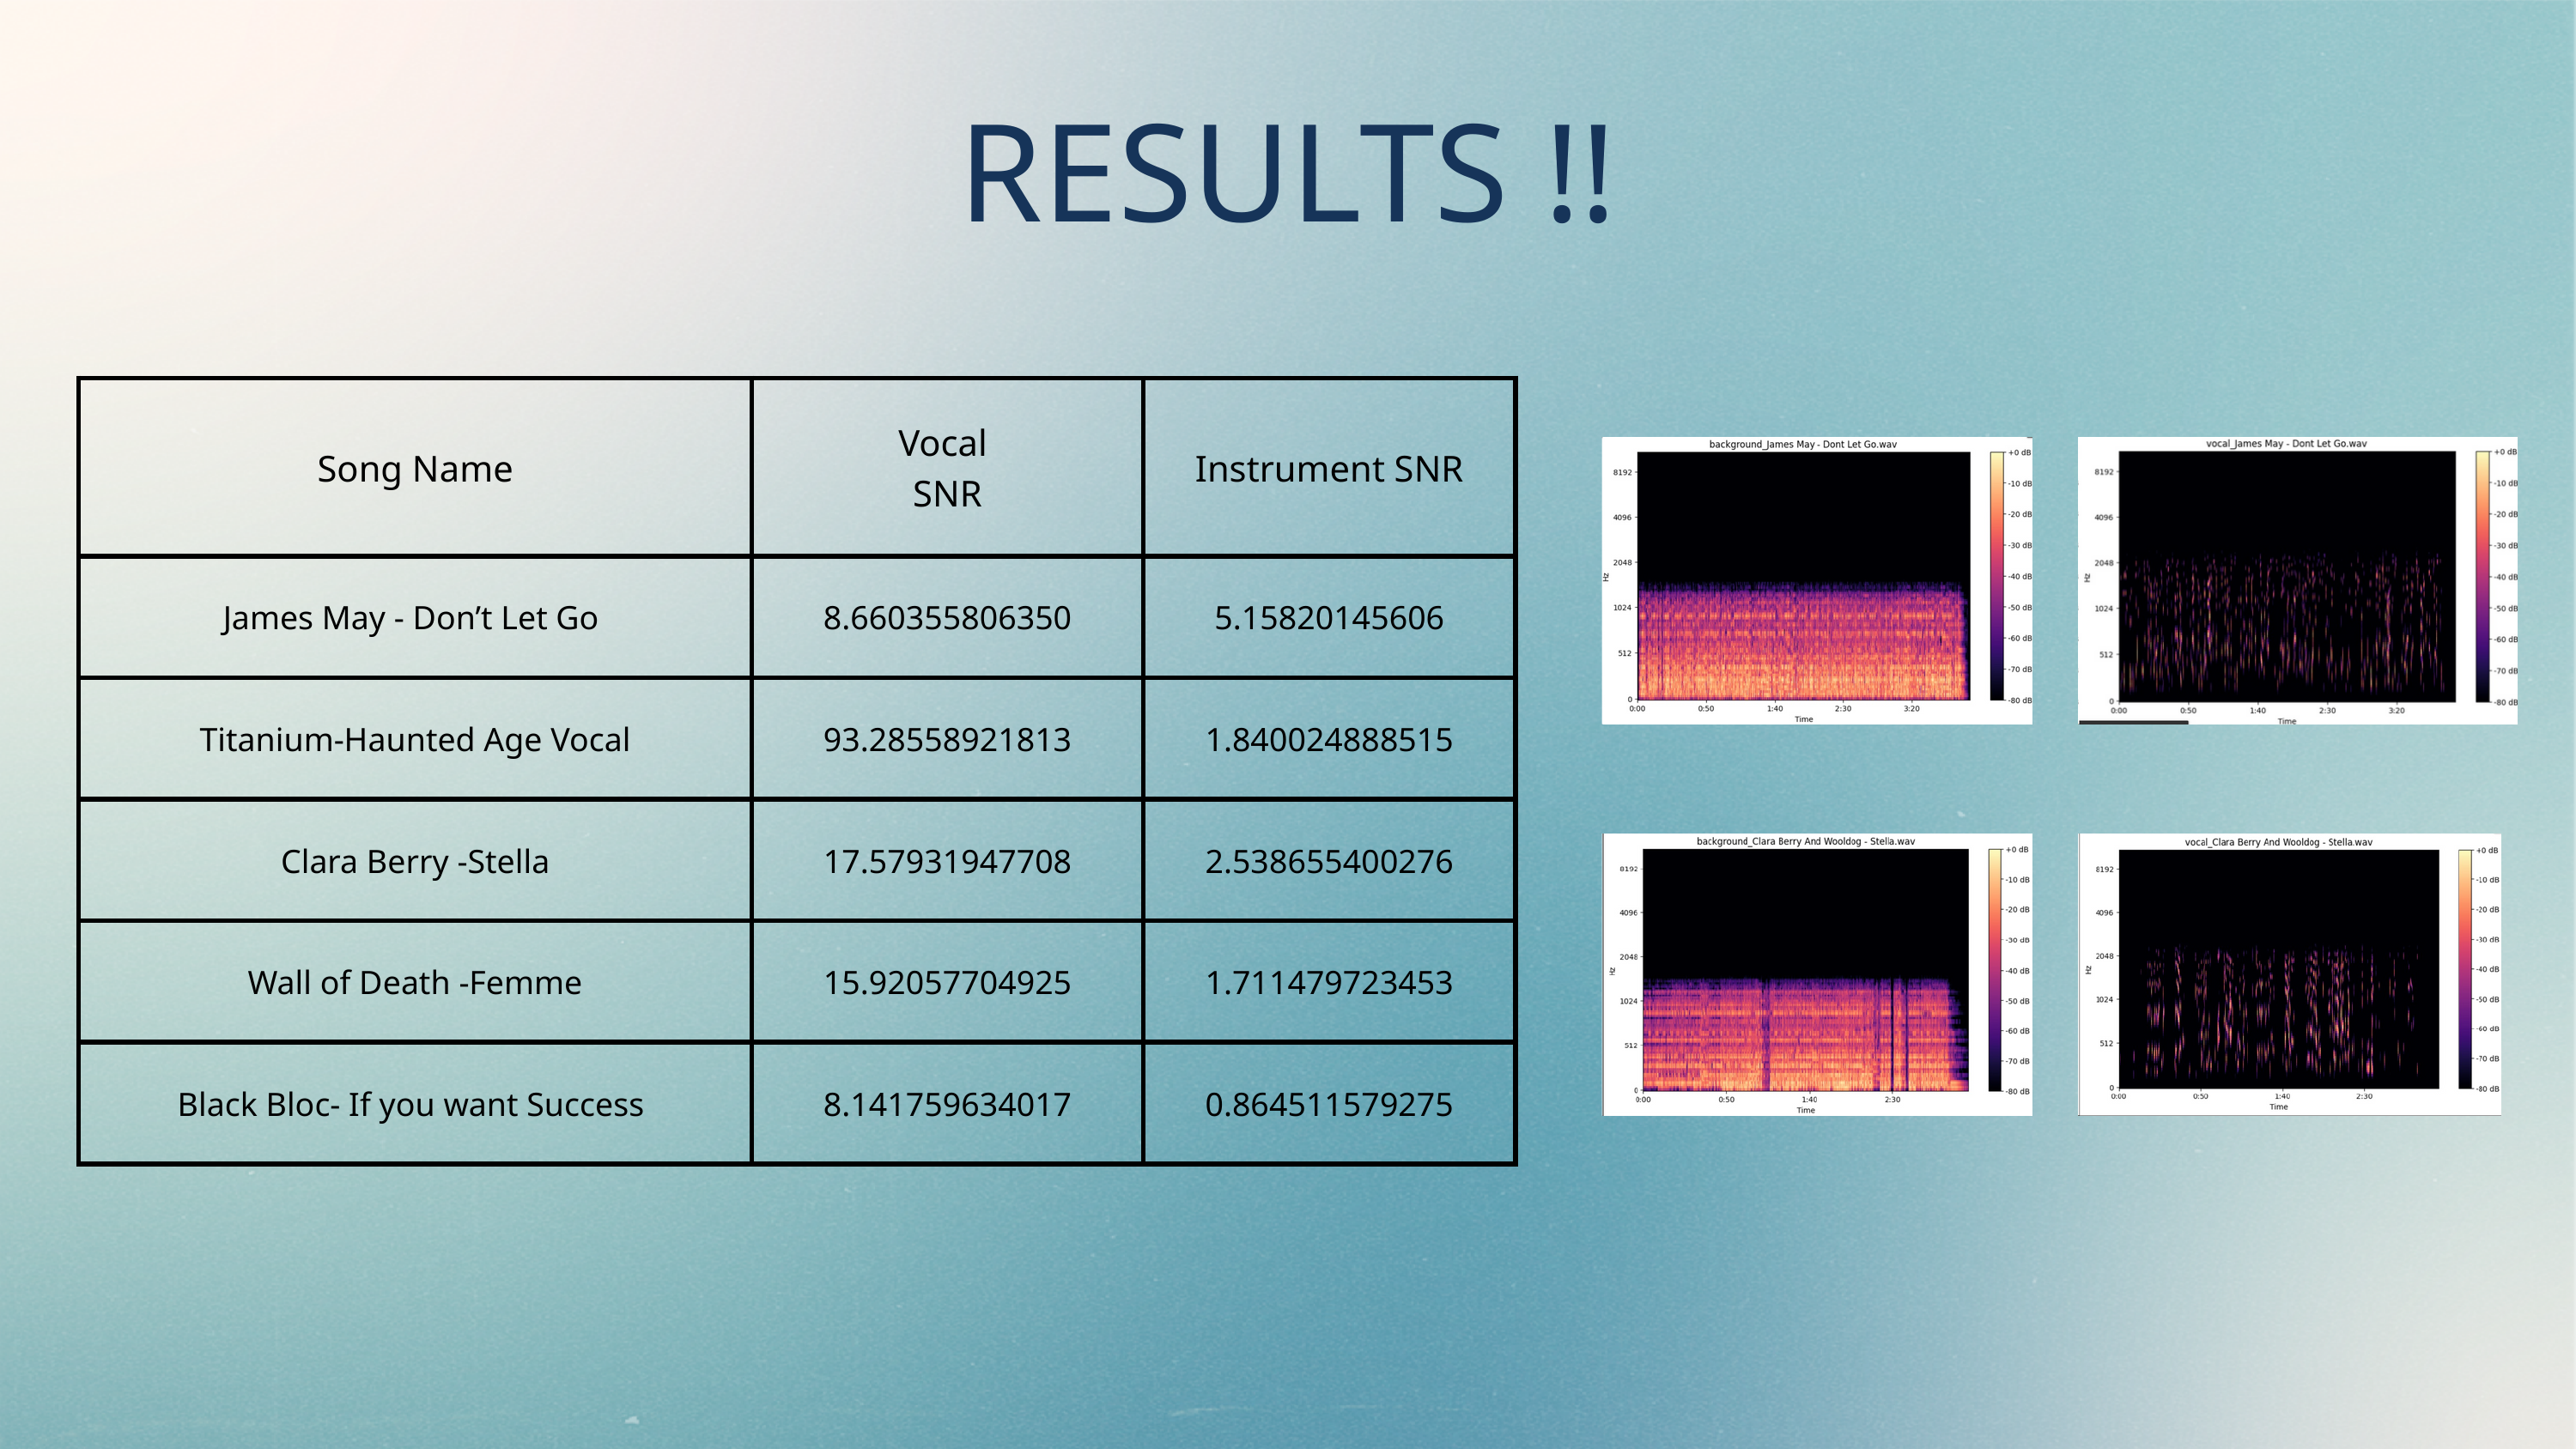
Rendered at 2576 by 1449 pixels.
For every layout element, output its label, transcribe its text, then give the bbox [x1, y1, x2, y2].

table_header Vocal SNR [754, 380, 1141, 554]
table_cell Clara Berry -Stella [81, 802, 750, 919]
table_cell Black Bloc- If you want Success [81, 1045, 750, 1161]
table_cell 17.57931947708 [754, 802, 1141, 919]
table_cell 8.660355806350 [754, 559, 1141, 676]
text_box RESULTS !! [144, 113, 2432, 250]
table_cell 2.538655400276 [1145, 802, 1513, 919]
table_cell 1.840024888515 [1145, 680, 1513, 797]
table_cell James May - Don’t Let Go [81, 559, 750, 676]
text_box [1601, 834, 2032, 1117]
table_cell 1.711479723453 [1145, 923, 1513, 1040]
table_cell 93.28558921813 [754, 680, 1141, 797]
table_cell 5.15820145606 [1145, 559, 1513, 676]
text_box [2078, 437, 2518, 724]
table_cell 8.141759634017 [754, 1045, 1141, 1161]
text_box [0, 0, 2576, 1449]
table_header Song Name [81, 380, 750, 554]
text_box [1601, 437, 2032, 724]
table_cell Titanium-Haunted Age Vocal [81, 680, 750, 797]
table_cell Wall of Death -Femme [81, 923, 750, 1040]
table_cell 0.864511579275 [1145, 1045, 1513, 1161]
table_header Instrument SNR [1145, 380, 1513, 554]
text_box [2078, 834, 2501, 1117]
table_cell 15.92057704925 [754, 923, 1141, 1040]
